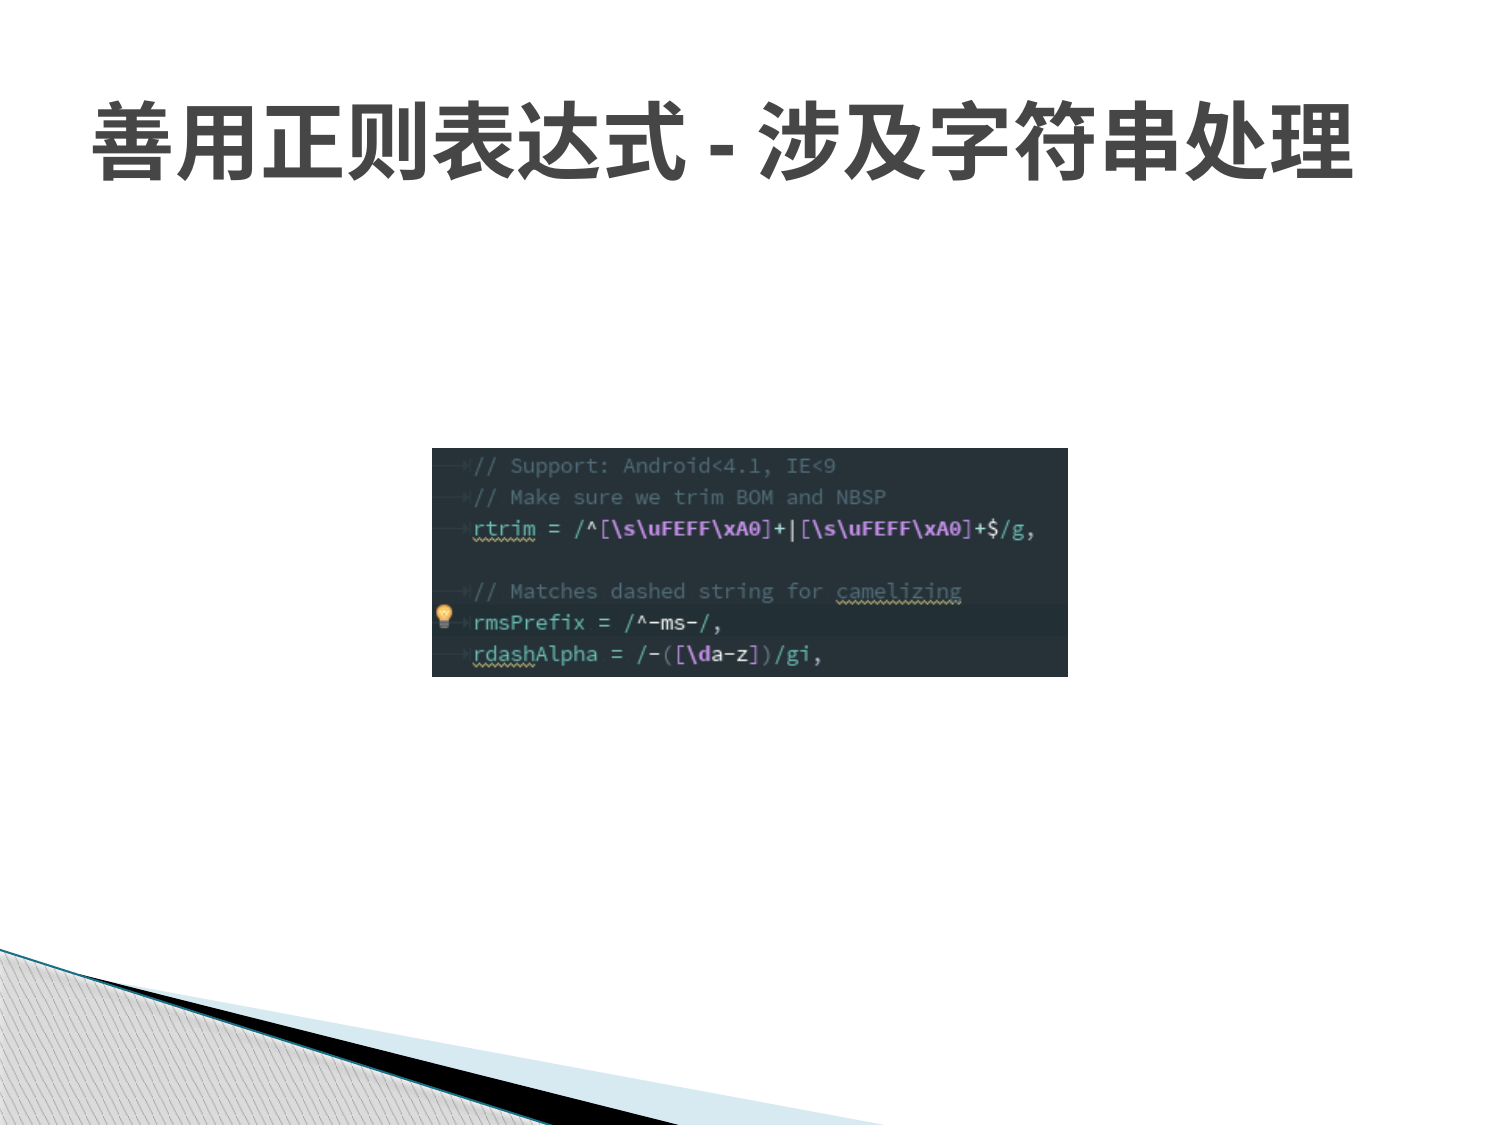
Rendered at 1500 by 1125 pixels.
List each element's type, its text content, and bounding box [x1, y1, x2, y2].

title 善用正则表达式-涉及字符串处理 [75, 45, 1425, 233]
picture [432, 448, 1068, 677]
